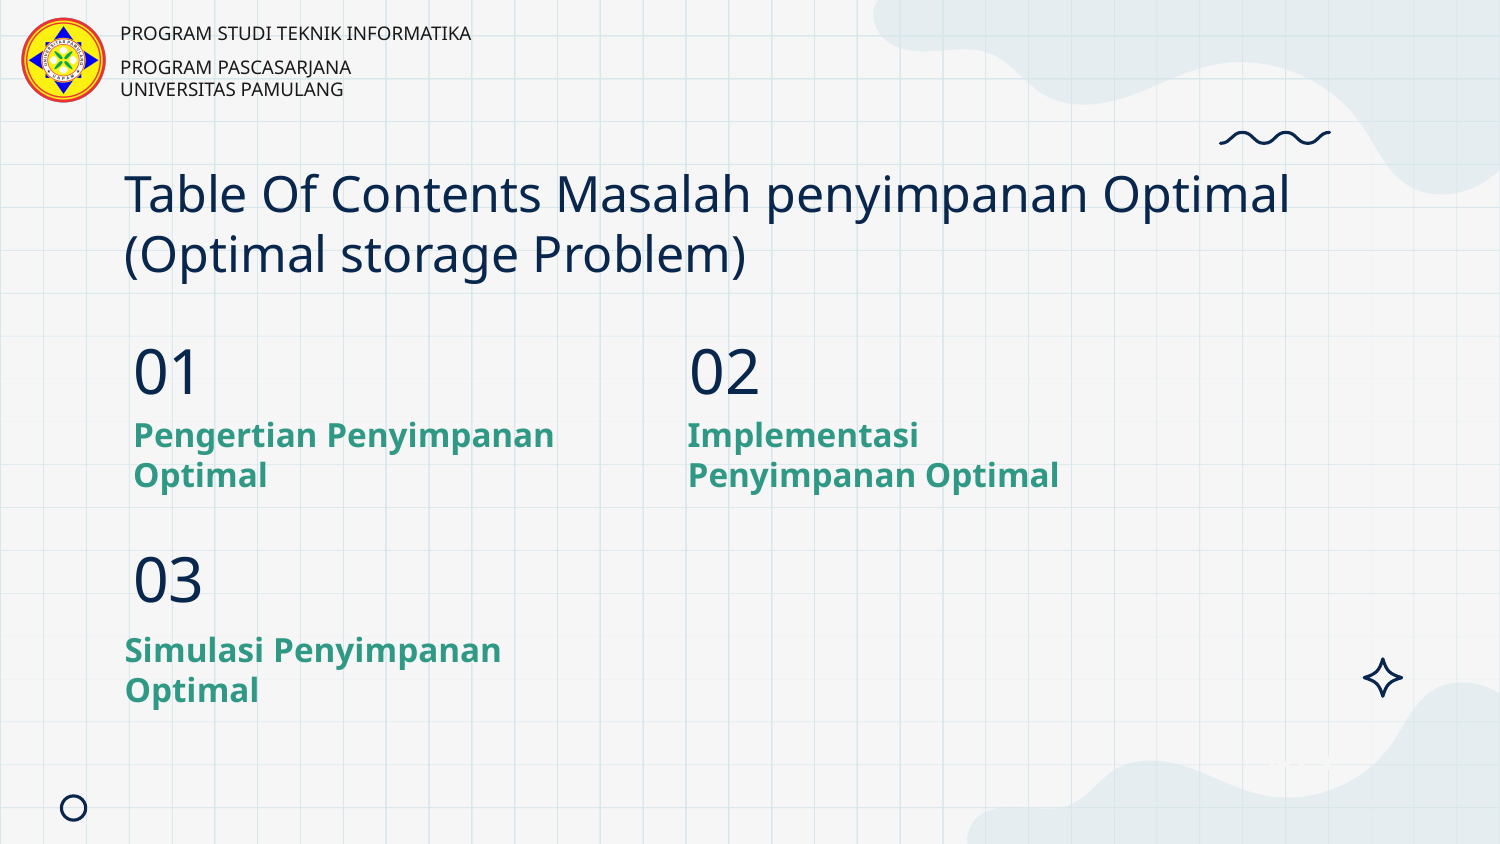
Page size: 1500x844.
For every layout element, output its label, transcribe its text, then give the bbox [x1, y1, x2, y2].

title 02 [674, 333, 826, 399]
picture [0, 0, 1500, 844]
text_box Simulasi Penyimpanan Optimal [109, 613, 630, 663]
subtitle Pengertian Penyimpanan Optimal [118, 399, 638, 449]
title Table Of Contents Masalah penyimpanan Optimal (Optimal storage Problem) [109, 147, 1374, 242]
title 01 [118, 333, 269, 399]
title 03 [118, 540, 269, 613]
text_box Implementasi Penyimpanan Optimal [672, 399, 1161, 449]
text_box PROGRAM STUDI TEKNIK INFORMATIKA PROGRAM PASCASARJANA UNIVERSITAS PAMULANG [135, 26, 520, 96]
text_box [61, 795, 86, 821]
